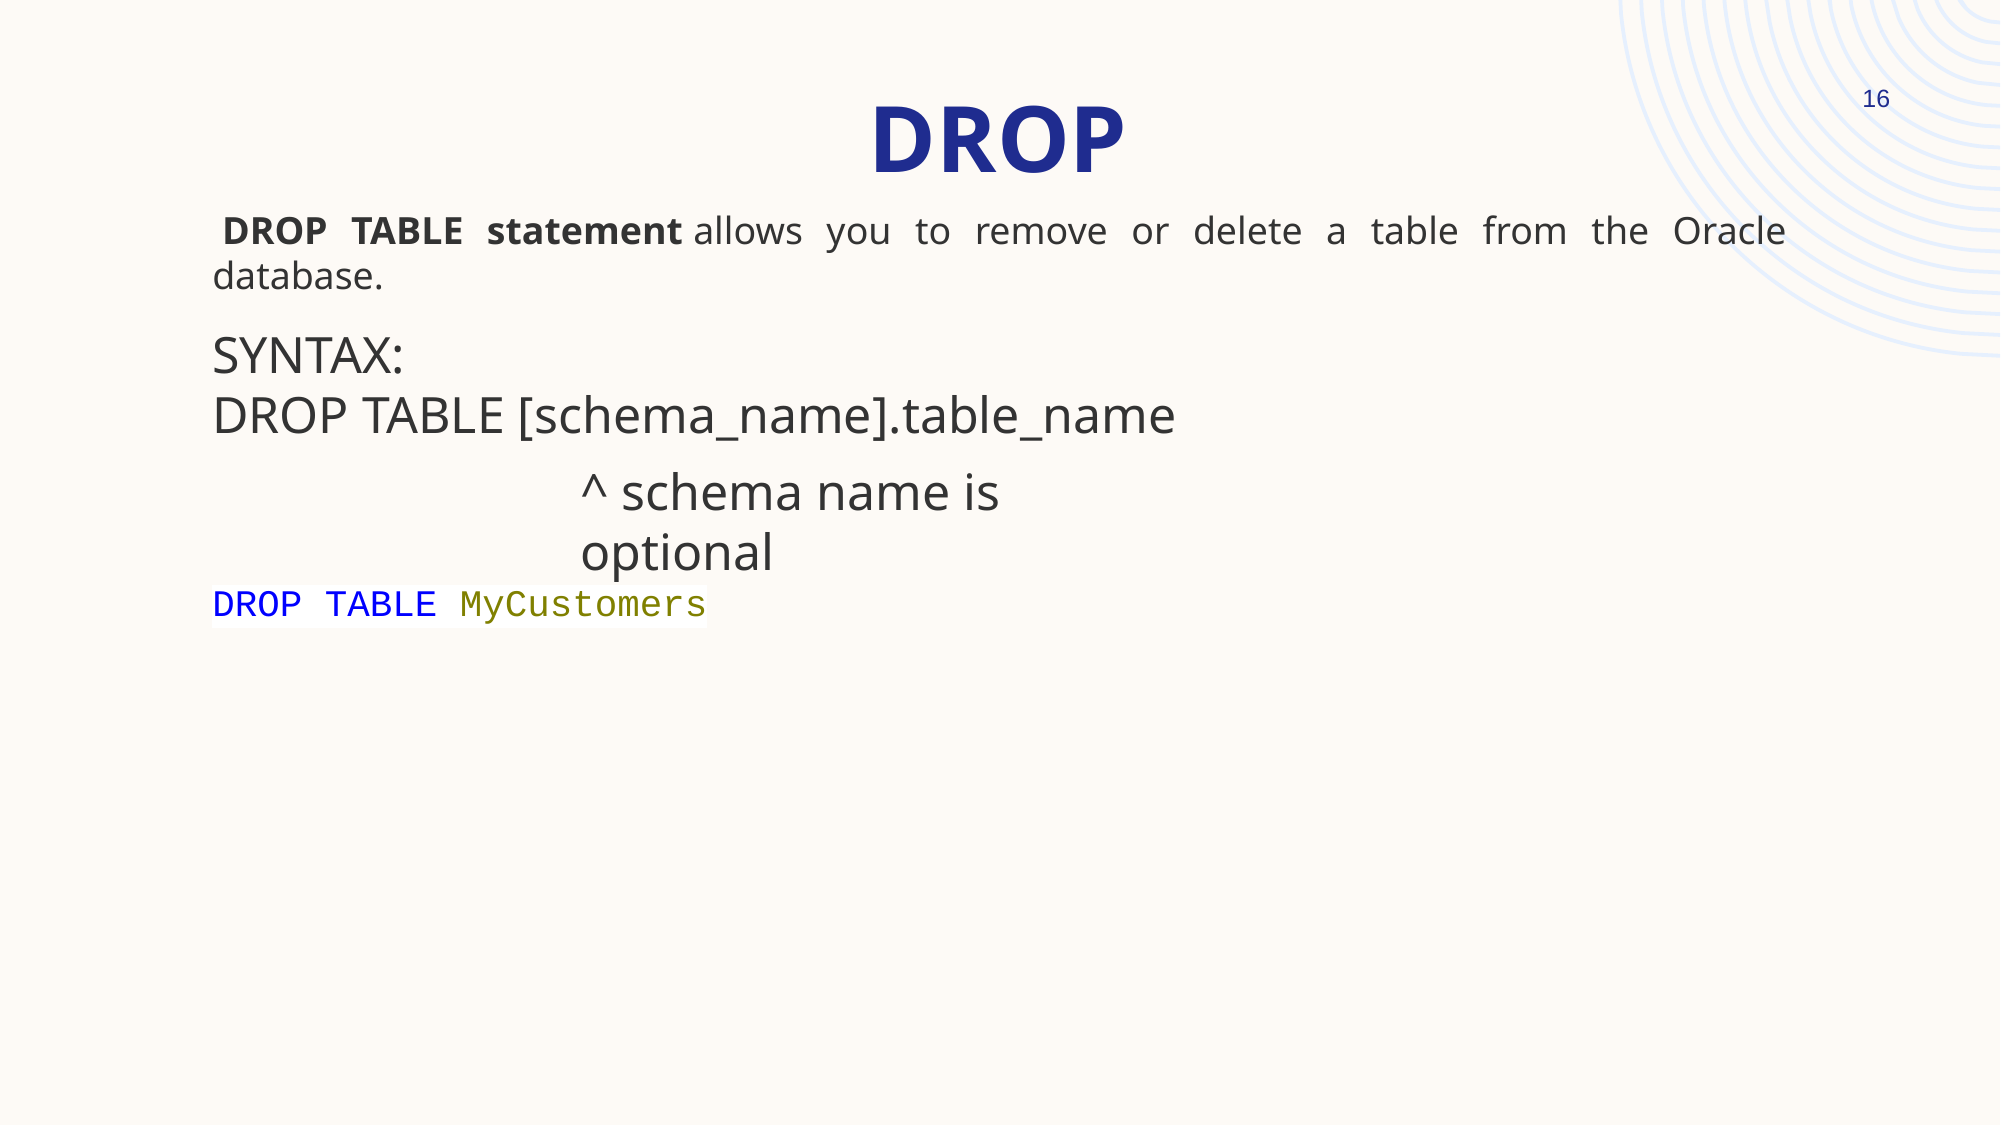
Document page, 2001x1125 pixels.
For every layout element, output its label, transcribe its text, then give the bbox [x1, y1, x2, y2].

title DROP [123, 73, 1874, 200]
text_box DROP TABLE statement allows you to remove or delete a table from the Oracle database. [197, 199, 1803, 305]
slide_number 16 [1795, 75, 1958, 120]
text_box SYNTAX: DROP TABLE [schema_name].table_name [197, 316, 1803, 452]
text_box DROP TABLE MyCustomers [197, 571, 771, 632]
text_box ^ schema name is optional [565, 452, 1138, 588]
